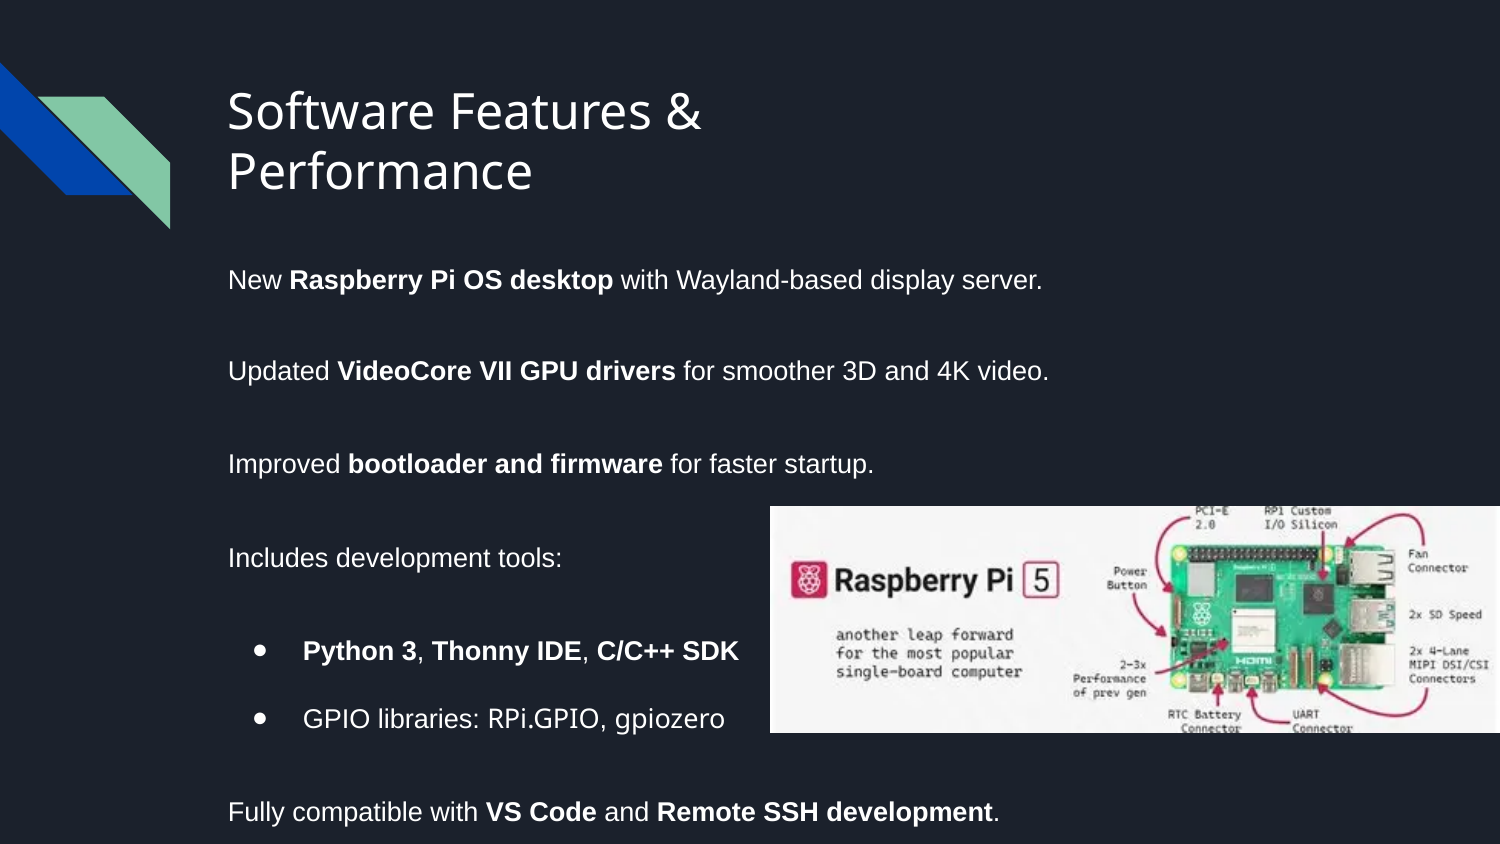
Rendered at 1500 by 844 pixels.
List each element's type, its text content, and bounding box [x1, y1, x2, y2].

list New Raspberry Pi OS desktop with Wayland-based display server. Updated VideoCore VII GPU drivers for smoother 3D and 4K video. Improved bootloader and firmware for faster startup. Includes development tools: Python 3, Thonny IDE, C/C++ SDK GPIO libraries: RPi.GPIO, gpiozero Fully compatible with VS Code and Remote SSH development. [212, 245, 1411, 844]
picture [769, 505, 1500, 733]
title Software Features & Performance [212, 64, 836, 245]
